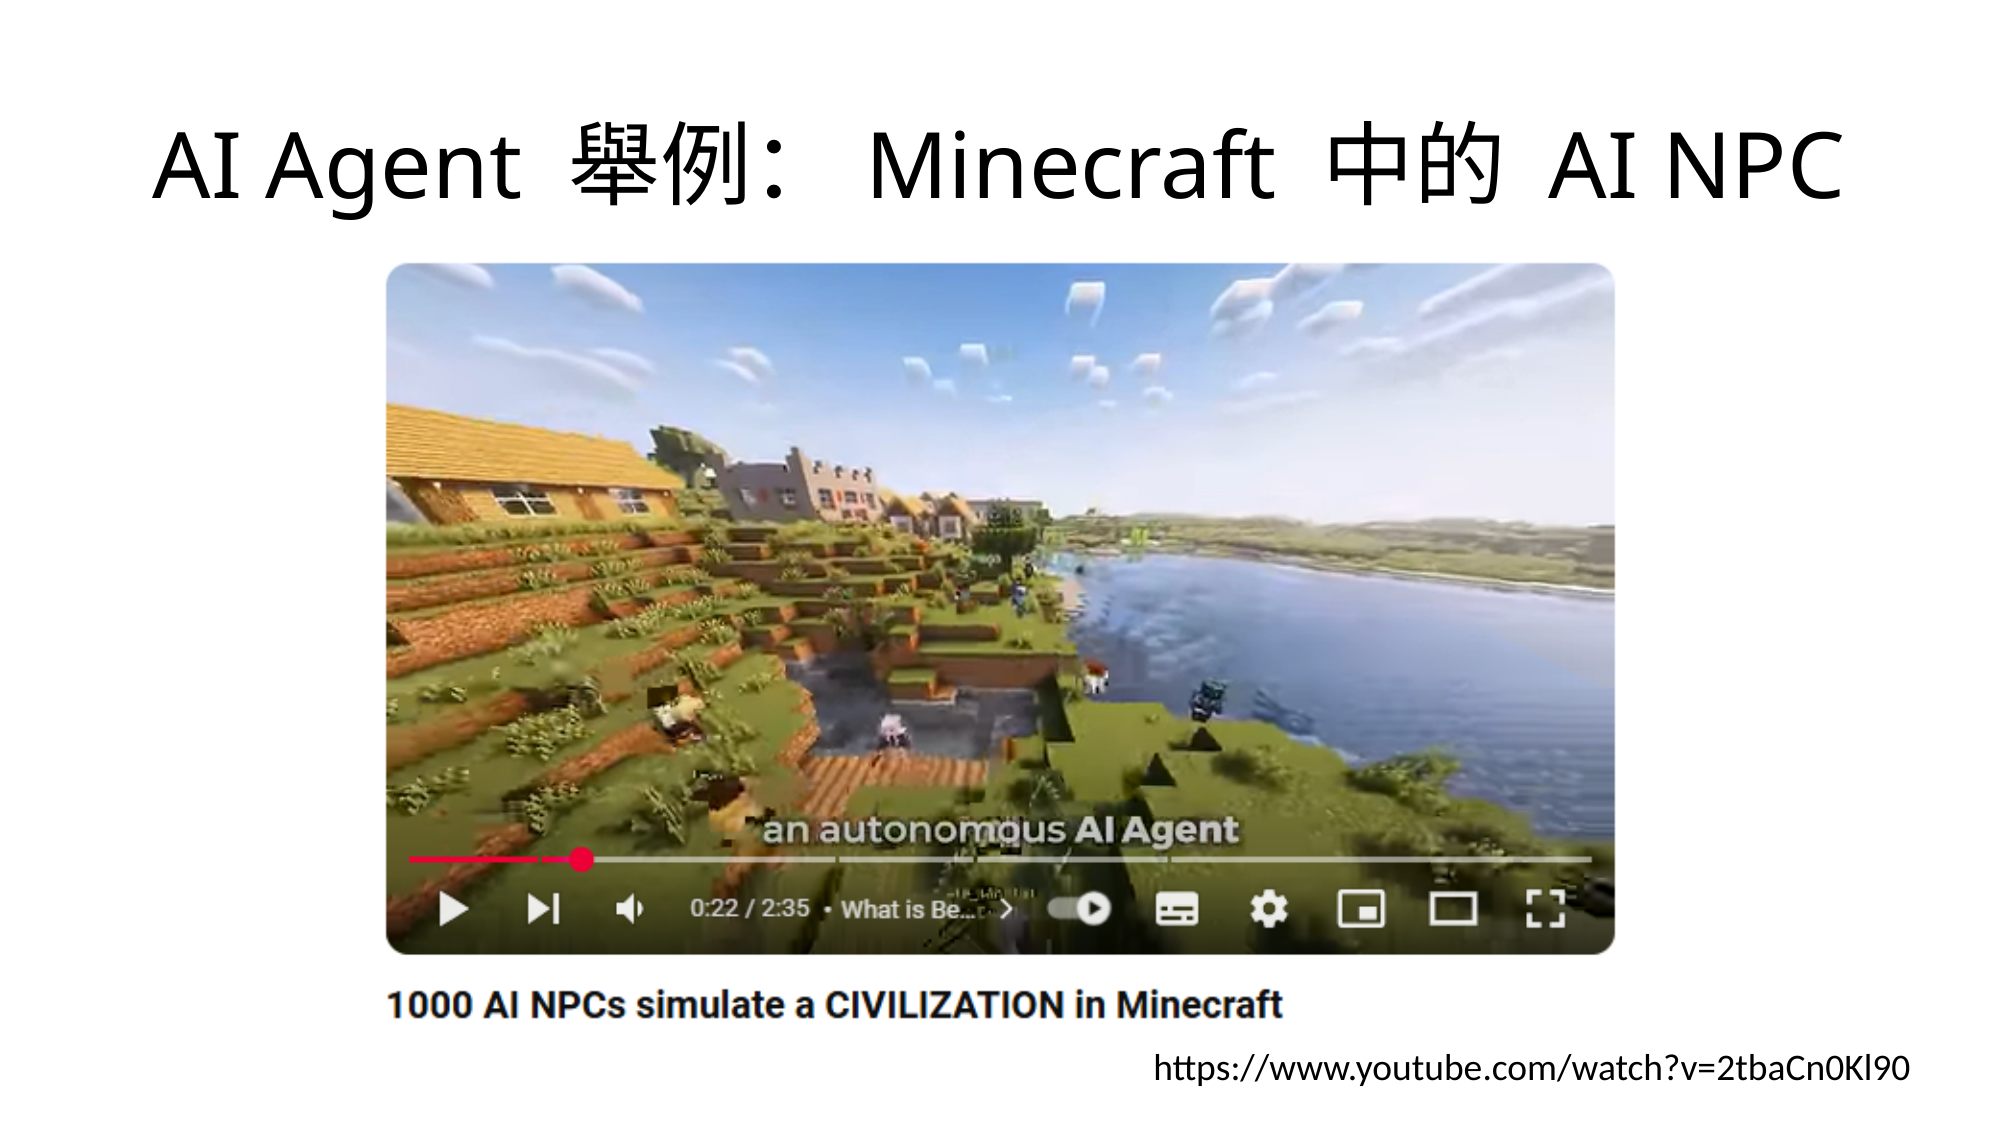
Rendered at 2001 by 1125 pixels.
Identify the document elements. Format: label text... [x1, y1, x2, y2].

title AI Agent 舉例：Minecraft 中的 AI NPC [137, 59, 1863, 278]
text_box https://www.youtube.com/watch?v=2tbaCn0Kl90 [1138, 1035, 2000, 1096]
picture [377, 254, 1623, 1030]
